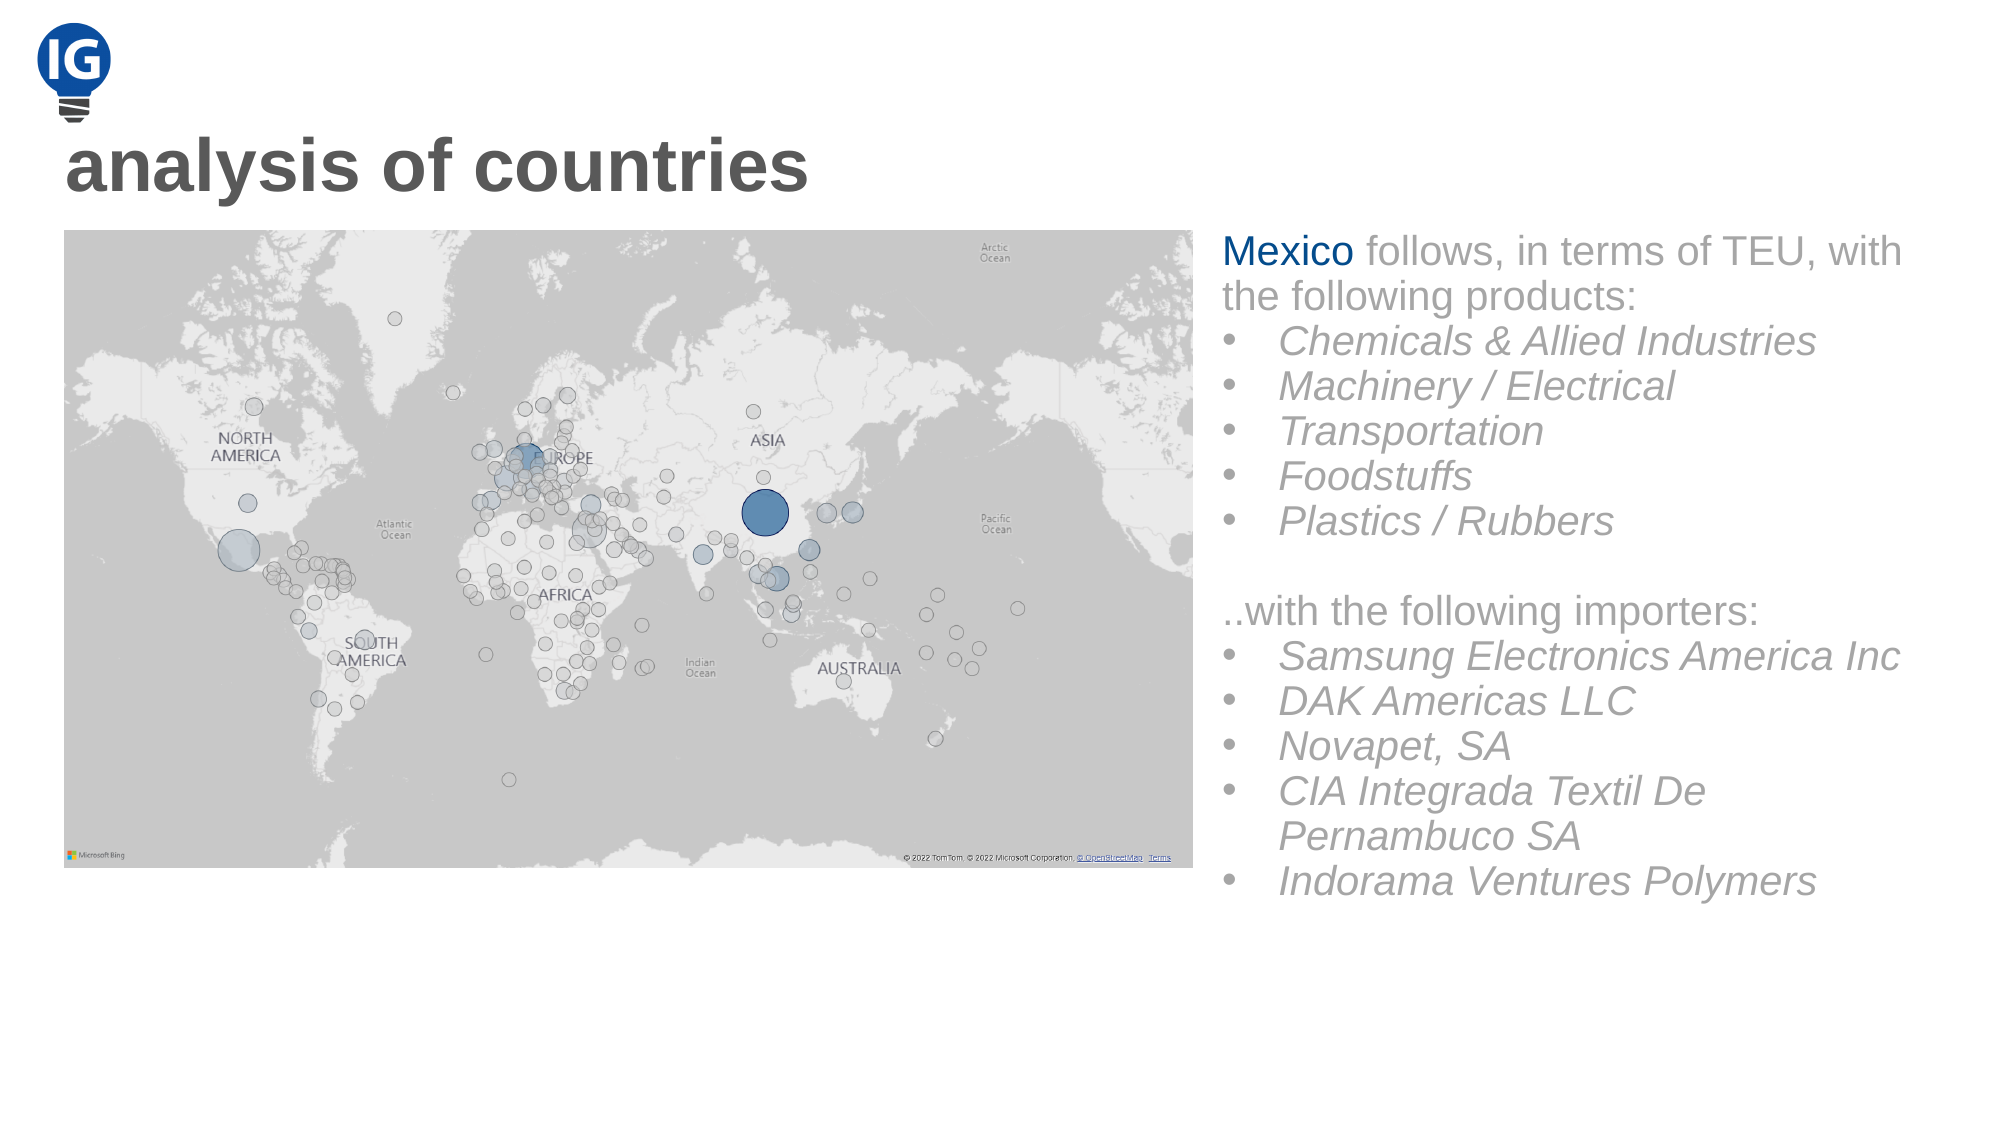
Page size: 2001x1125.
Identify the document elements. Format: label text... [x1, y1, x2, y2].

picture [64, 230, 1193, 868]
text_box analysis of countries [50, 111, 1866, 215]
text_box Mexico follows, in terms of TEU, with the following products: Chemicals & Allied Industries Machinery / Electrical Transportation Foodstuffs Plastics / Rubbers ..with the following importers: Samsung Electronics America Inc DAK Americas LLC Novapet, SA CIA Integrada Textil De Pernambuco SA Indorama Ventures Polymers [1207, 222, 1936, 899]
picture [0, 22, 171, 123]
